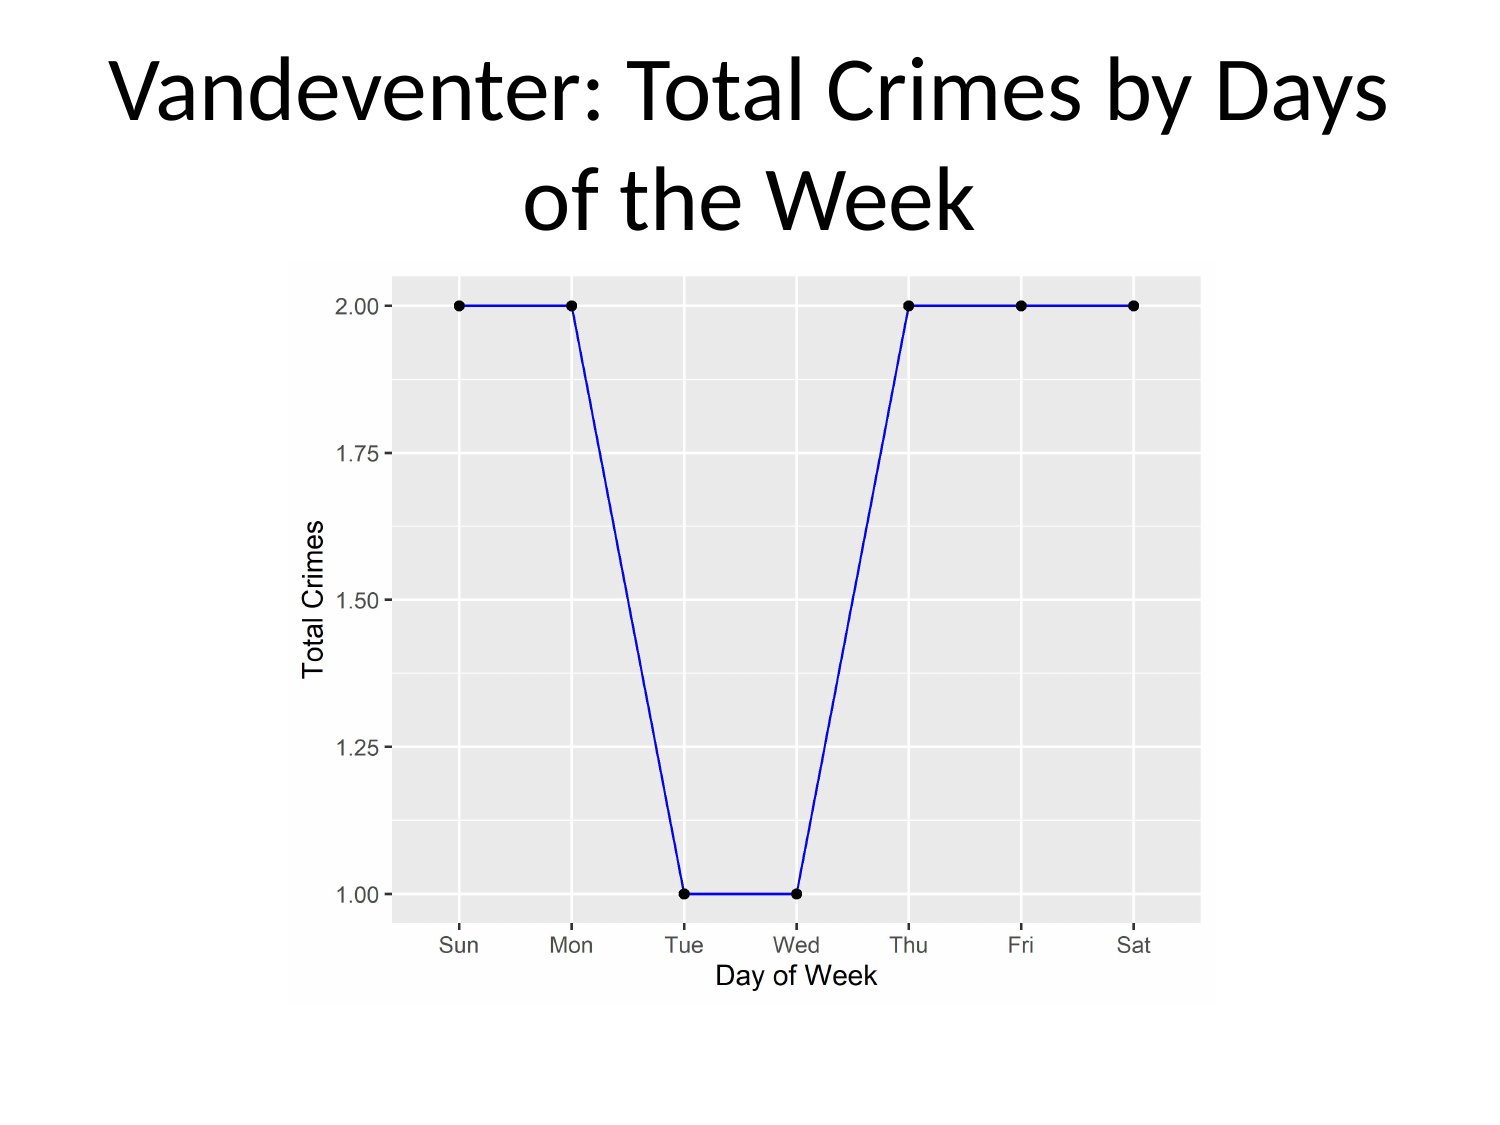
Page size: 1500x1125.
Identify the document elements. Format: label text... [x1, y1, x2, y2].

title Vandeventer: Total Crimes by Days of the Week [75, 45, 1425, 233]
picture [287, 262, 1215, 1005]
